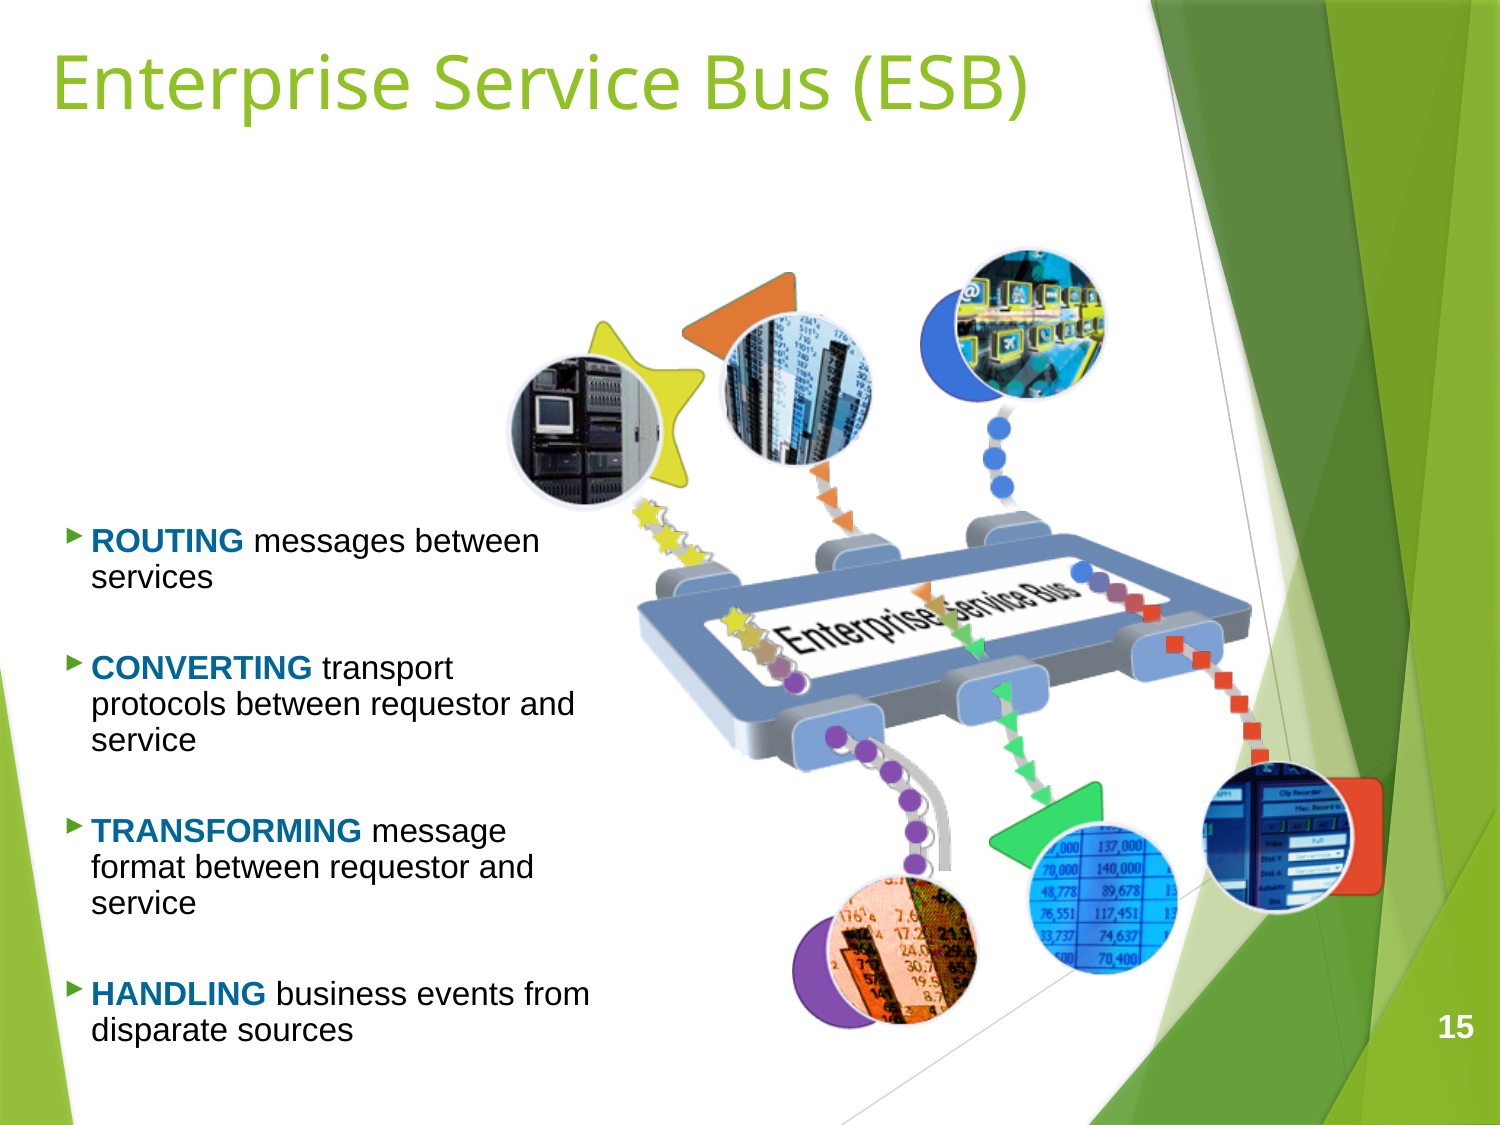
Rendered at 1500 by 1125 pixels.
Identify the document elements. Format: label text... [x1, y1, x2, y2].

text_box HANDLING business events from disparate sources [48, 969, 709, 1057]
text_box CONVERTING transport protocols between requestor and service [48, 643, 610, 766]
picture [505, 245, 1386, 1031]
title Enterprise Service Bus (ESB) [35, 26, 1383, 215]
text_box TRANSFORMING message format between requestor and service [48, 806, 610, 929]
text_box ROUTING messages between services [48, 516, 610, 603]
slide_number 15 [1399, 992, 1490, 1058]
